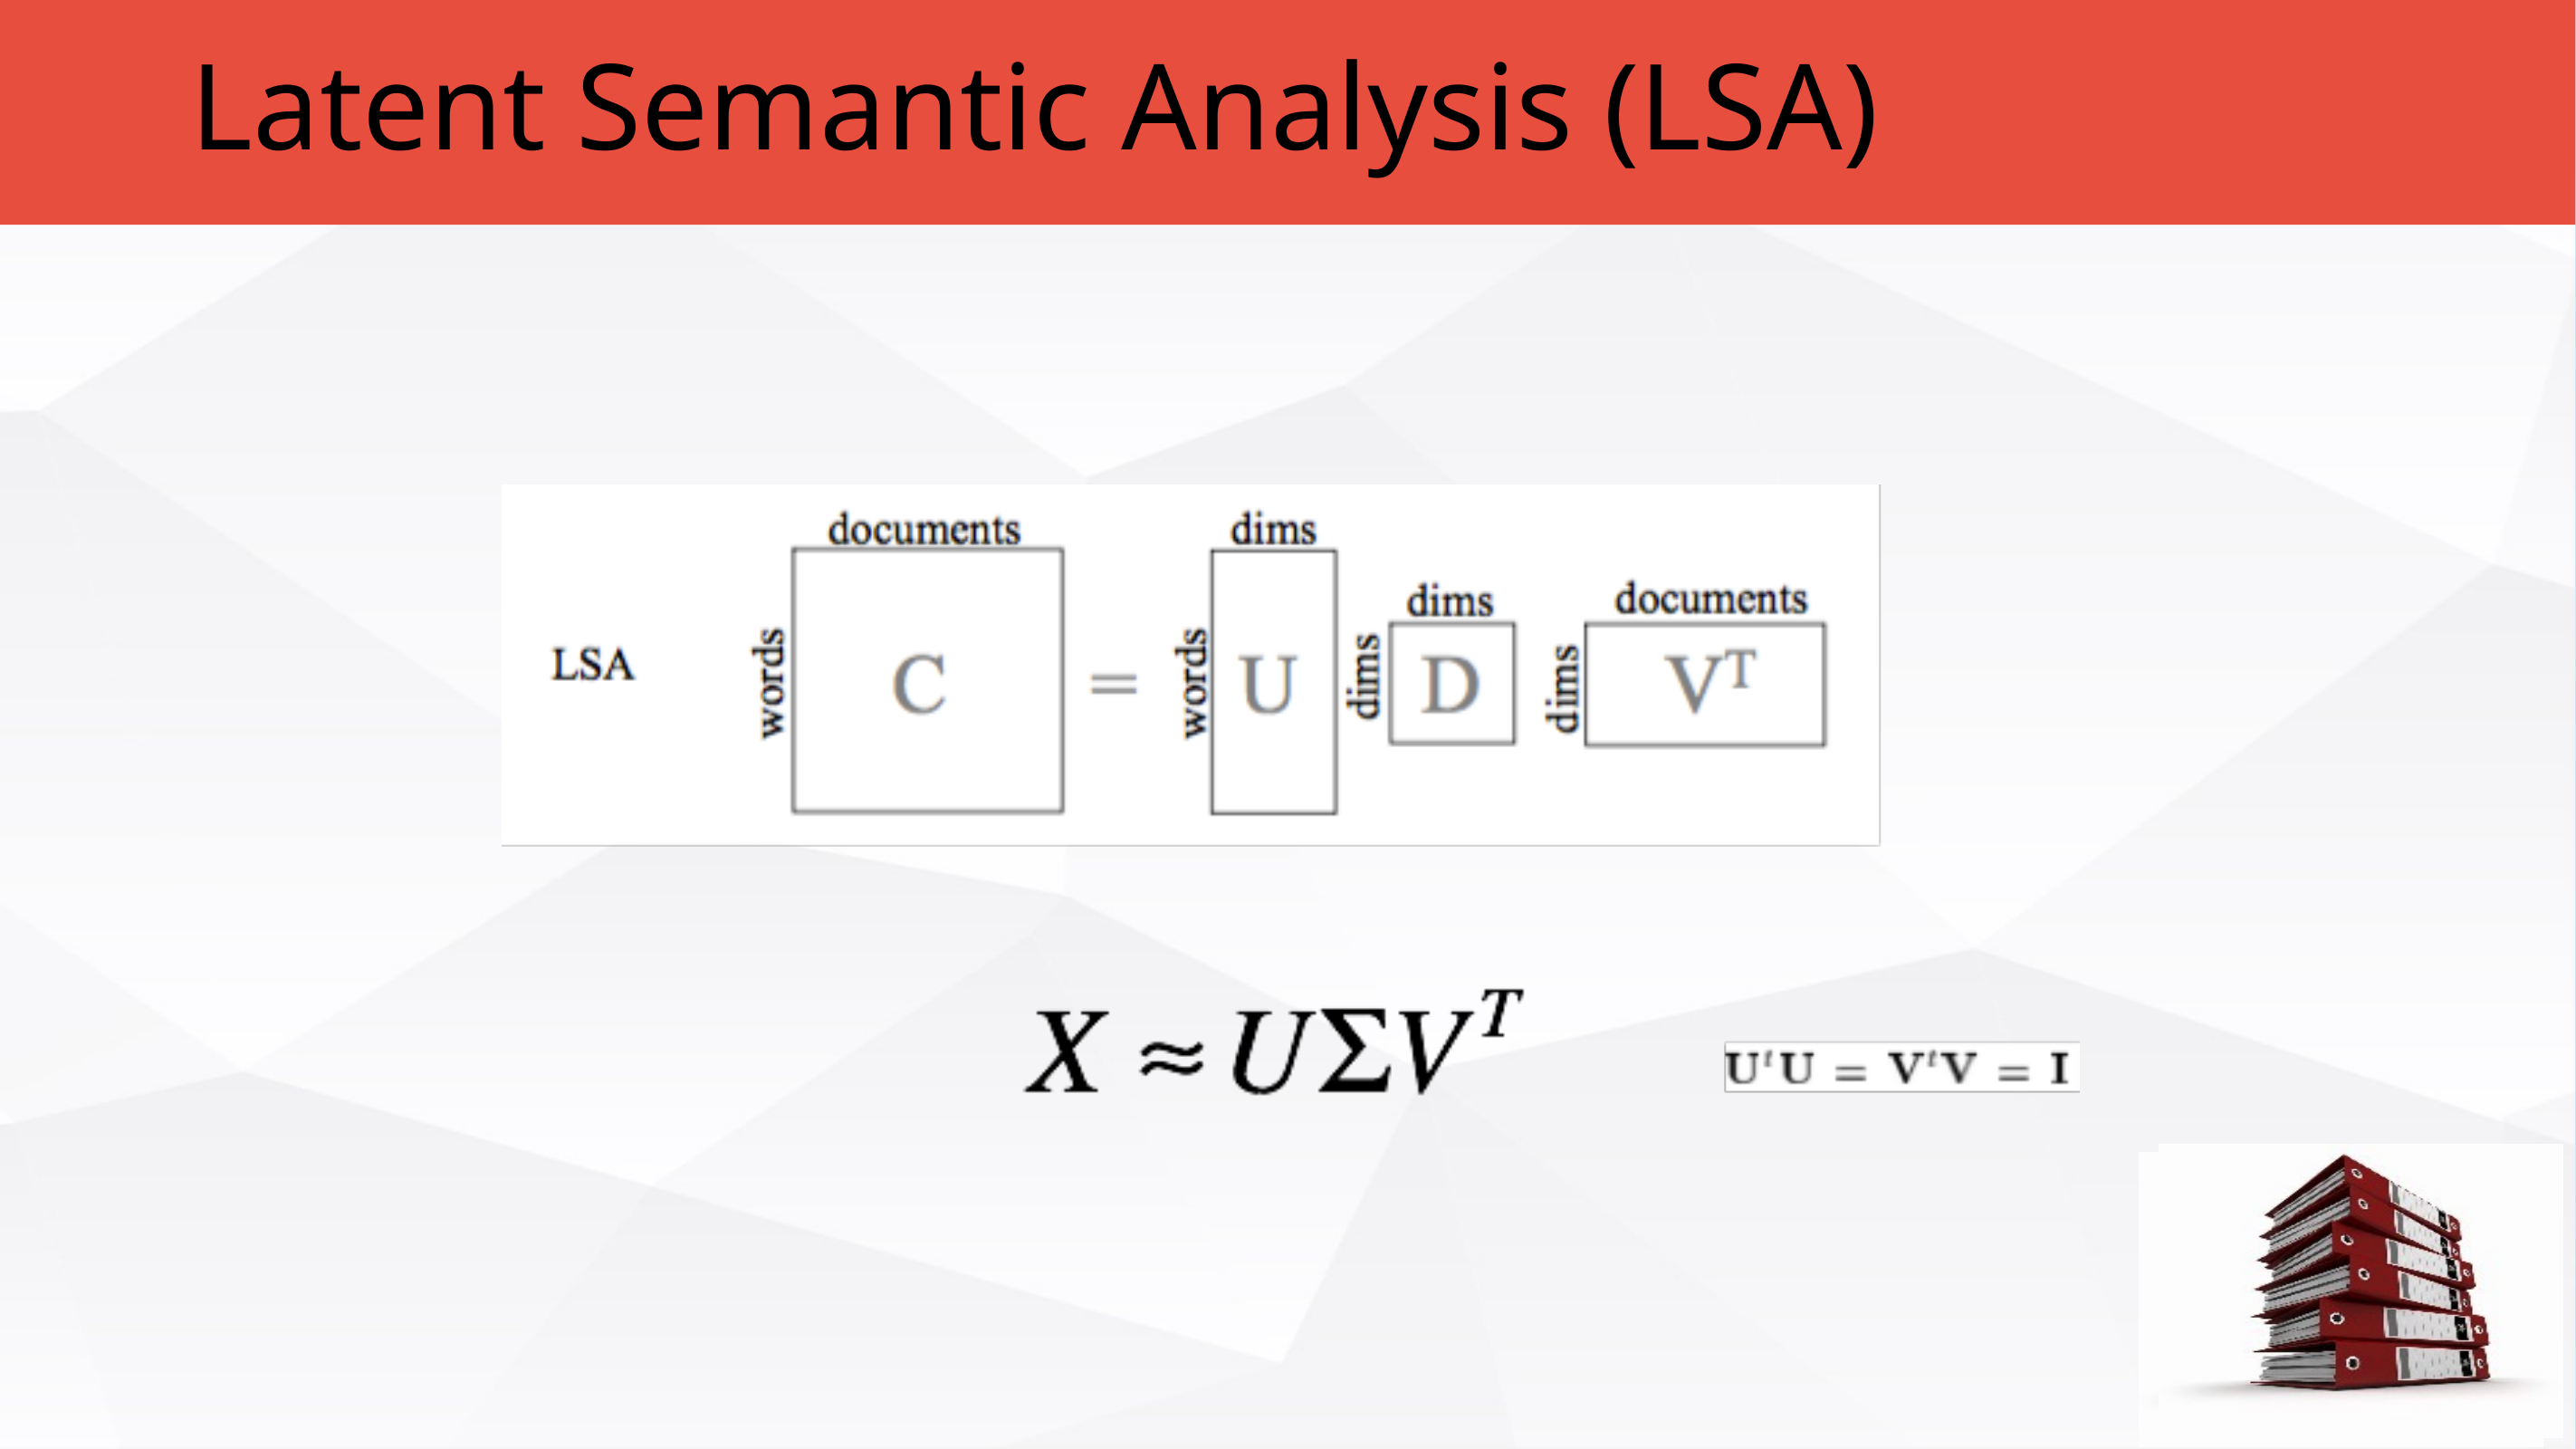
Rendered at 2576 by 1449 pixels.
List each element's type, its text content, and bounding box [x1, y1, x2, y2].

title Latent Semantic Analysis (LSA) [177, 18, 2399, 205]
picture [0, 226, 2576, 1449]
